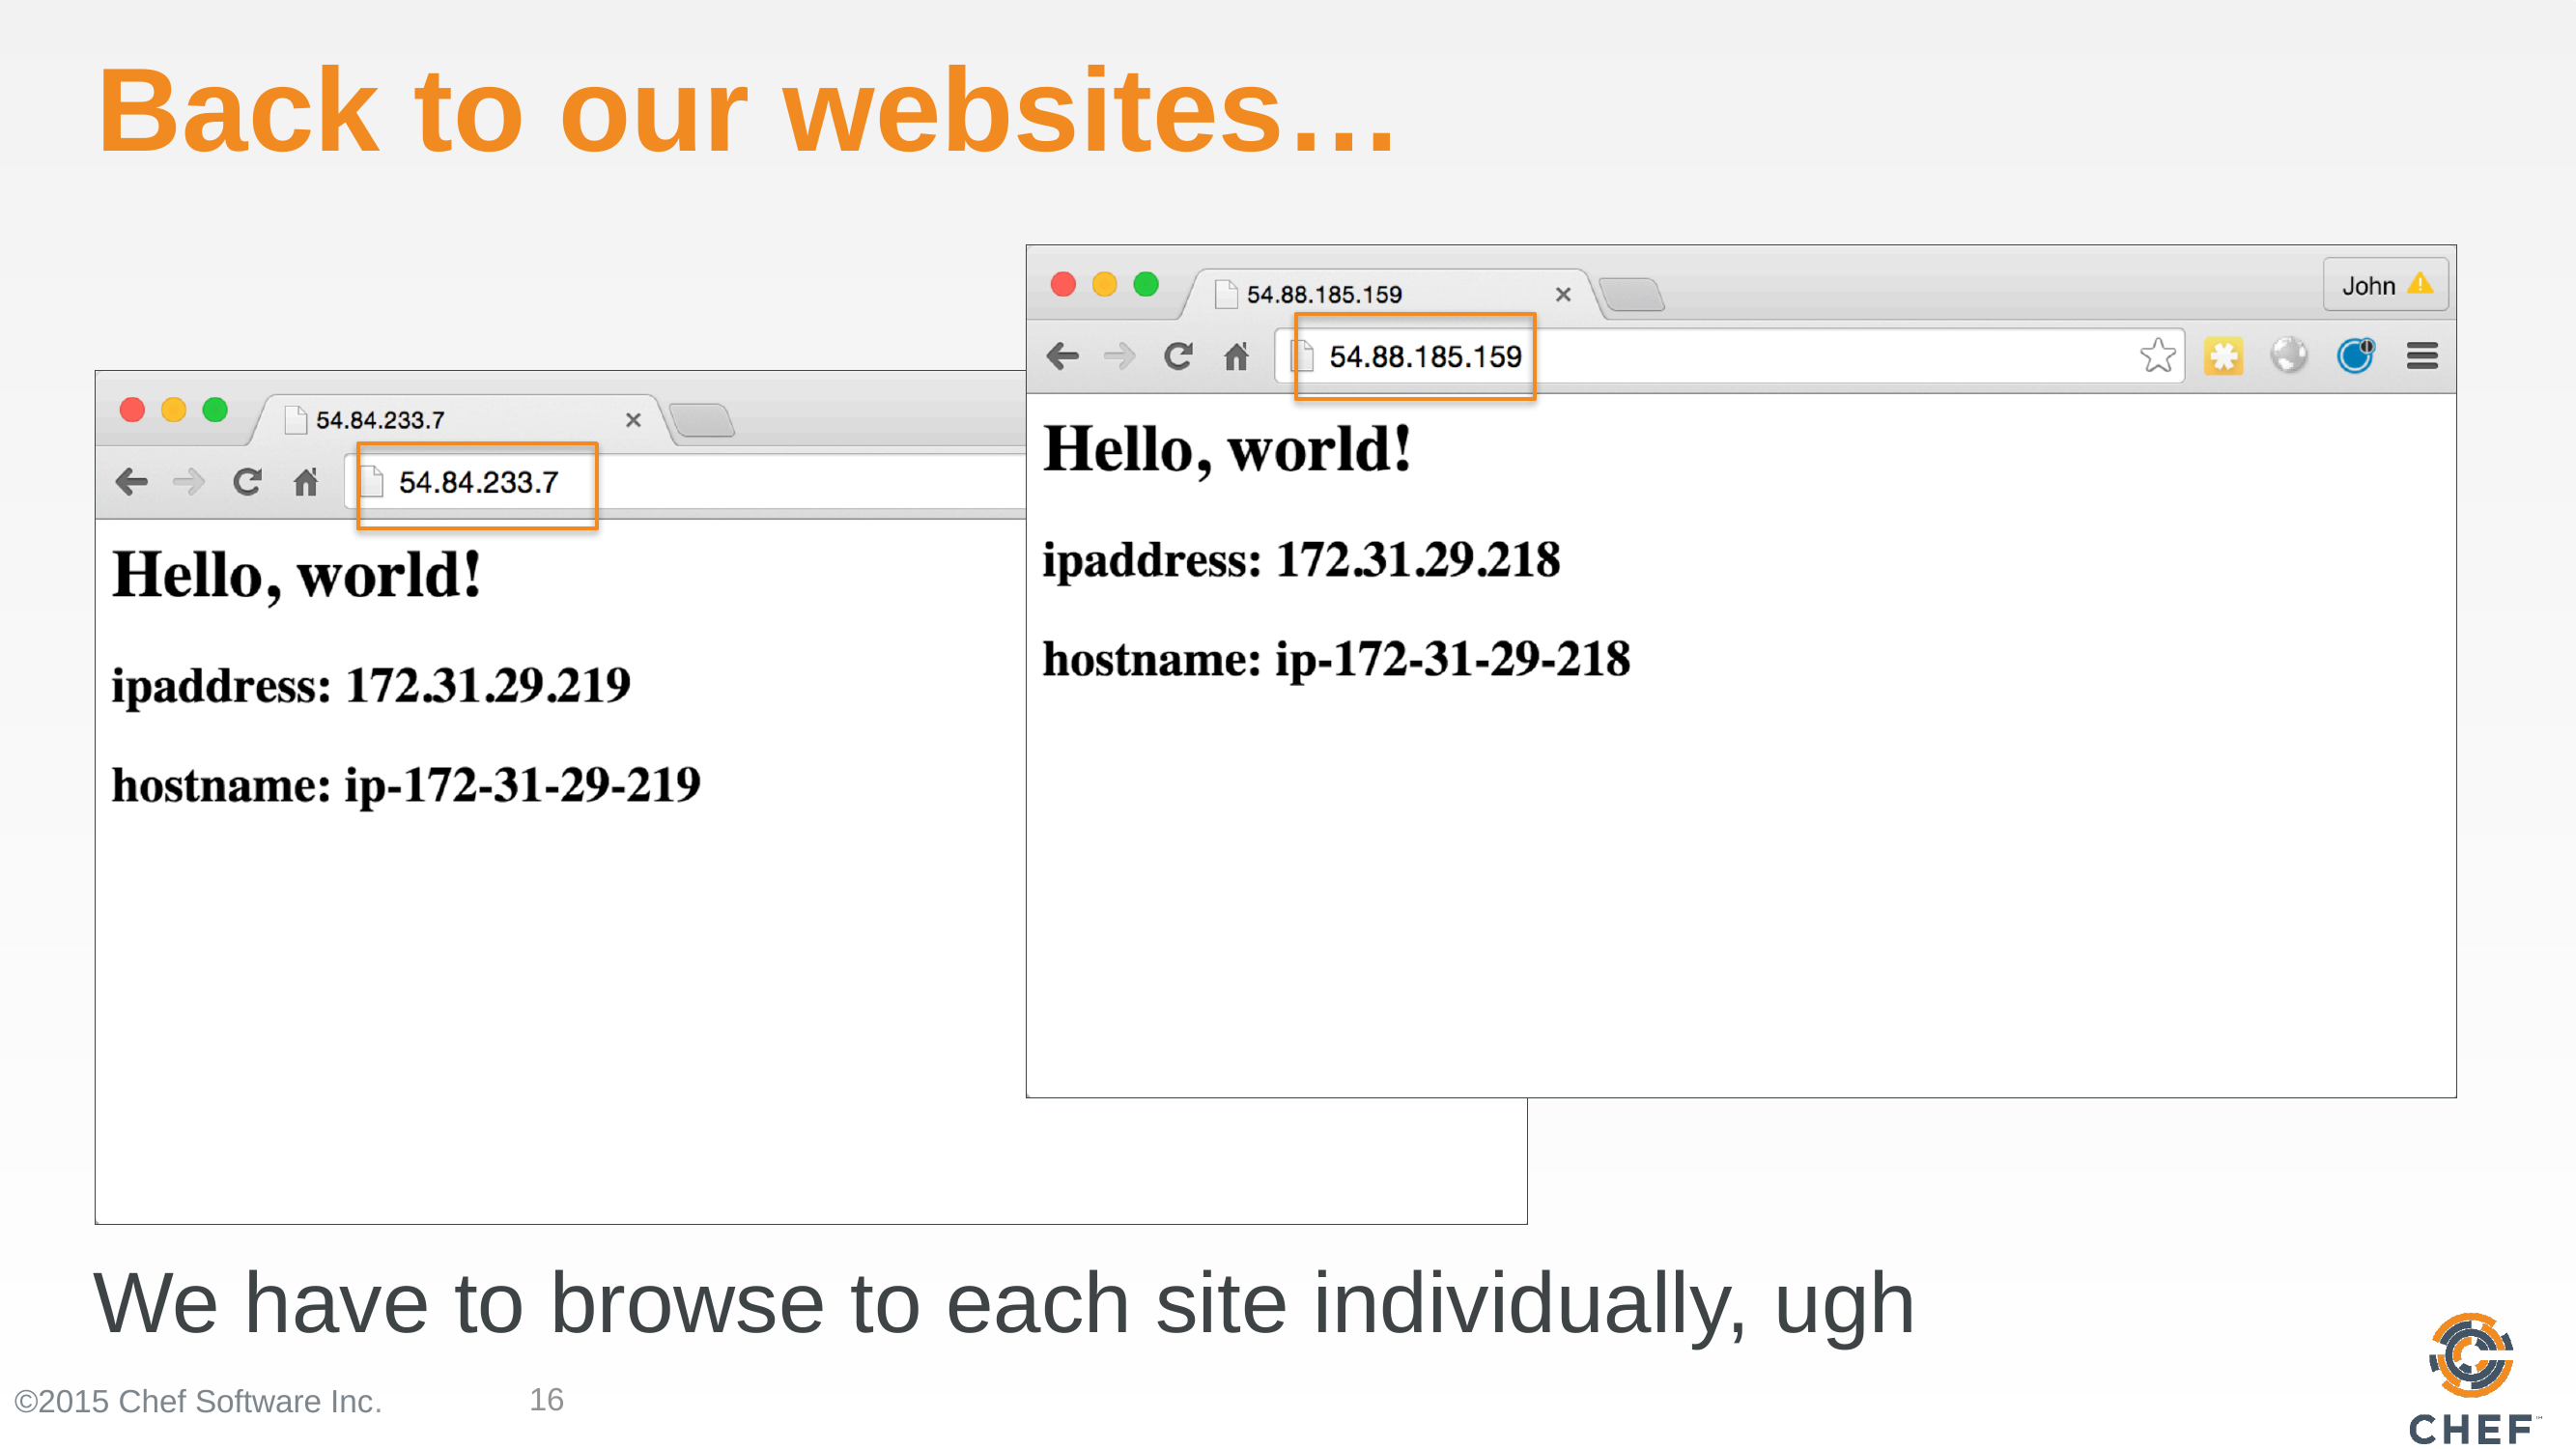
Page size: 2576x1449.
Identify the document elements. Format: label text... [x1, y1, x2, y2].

footer ©2015 Chef Software Inc. [0, 1359, 901, 1440]
picture [2399, 1295, 2550, 1449]
picture [95, 244, 2457, 1225]
list We have to browse to each site individually, ugh [93, 1246, 2460, 1377]
slide_number 16 [0, 1359, 580, 1437]
title Back to our websites… [96, 48, 2463, 180]
